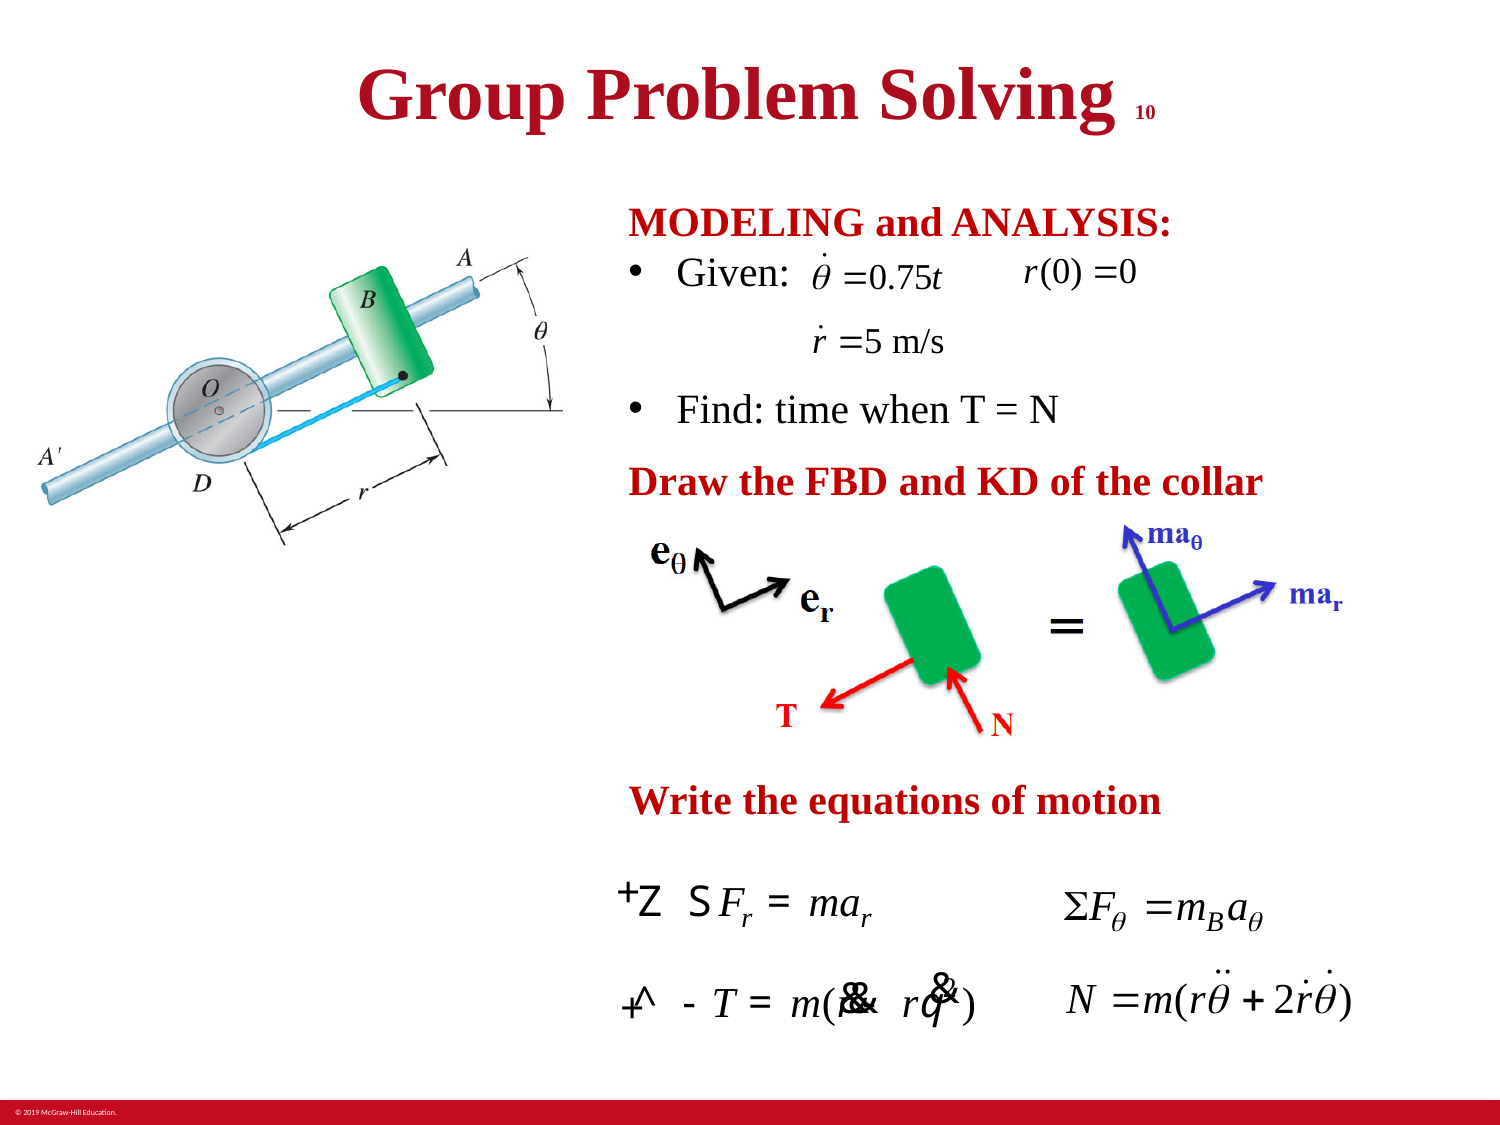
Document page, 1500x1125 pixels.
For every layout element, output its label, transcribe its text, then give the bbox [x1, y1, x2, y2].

list Draw the FBD and KD of the collar [613, 446, 1300, 524]
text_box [609, 871, 891, 938]
title Group Problem Solving 10 [87, 37, 1425, 143]
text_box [806, 249, 951, 299]
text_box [806, 319, 951, 363]
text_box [1056, 875, 1273, 941]
list Write the equations of motion [613, 765, 1300, 859]
list MODELING and ANALYSIS: Given: [613, 187, 1300, 366]
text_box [1017, 249, 1143, 299]
picture [37, 247, 563, 546]
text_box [1056, 964, 1362, 1034]
picture [649, 524, 1343, 739]
list Find: time when T = N [613, 374, 1300, 439]
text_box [613, 964, 984, 1038]
